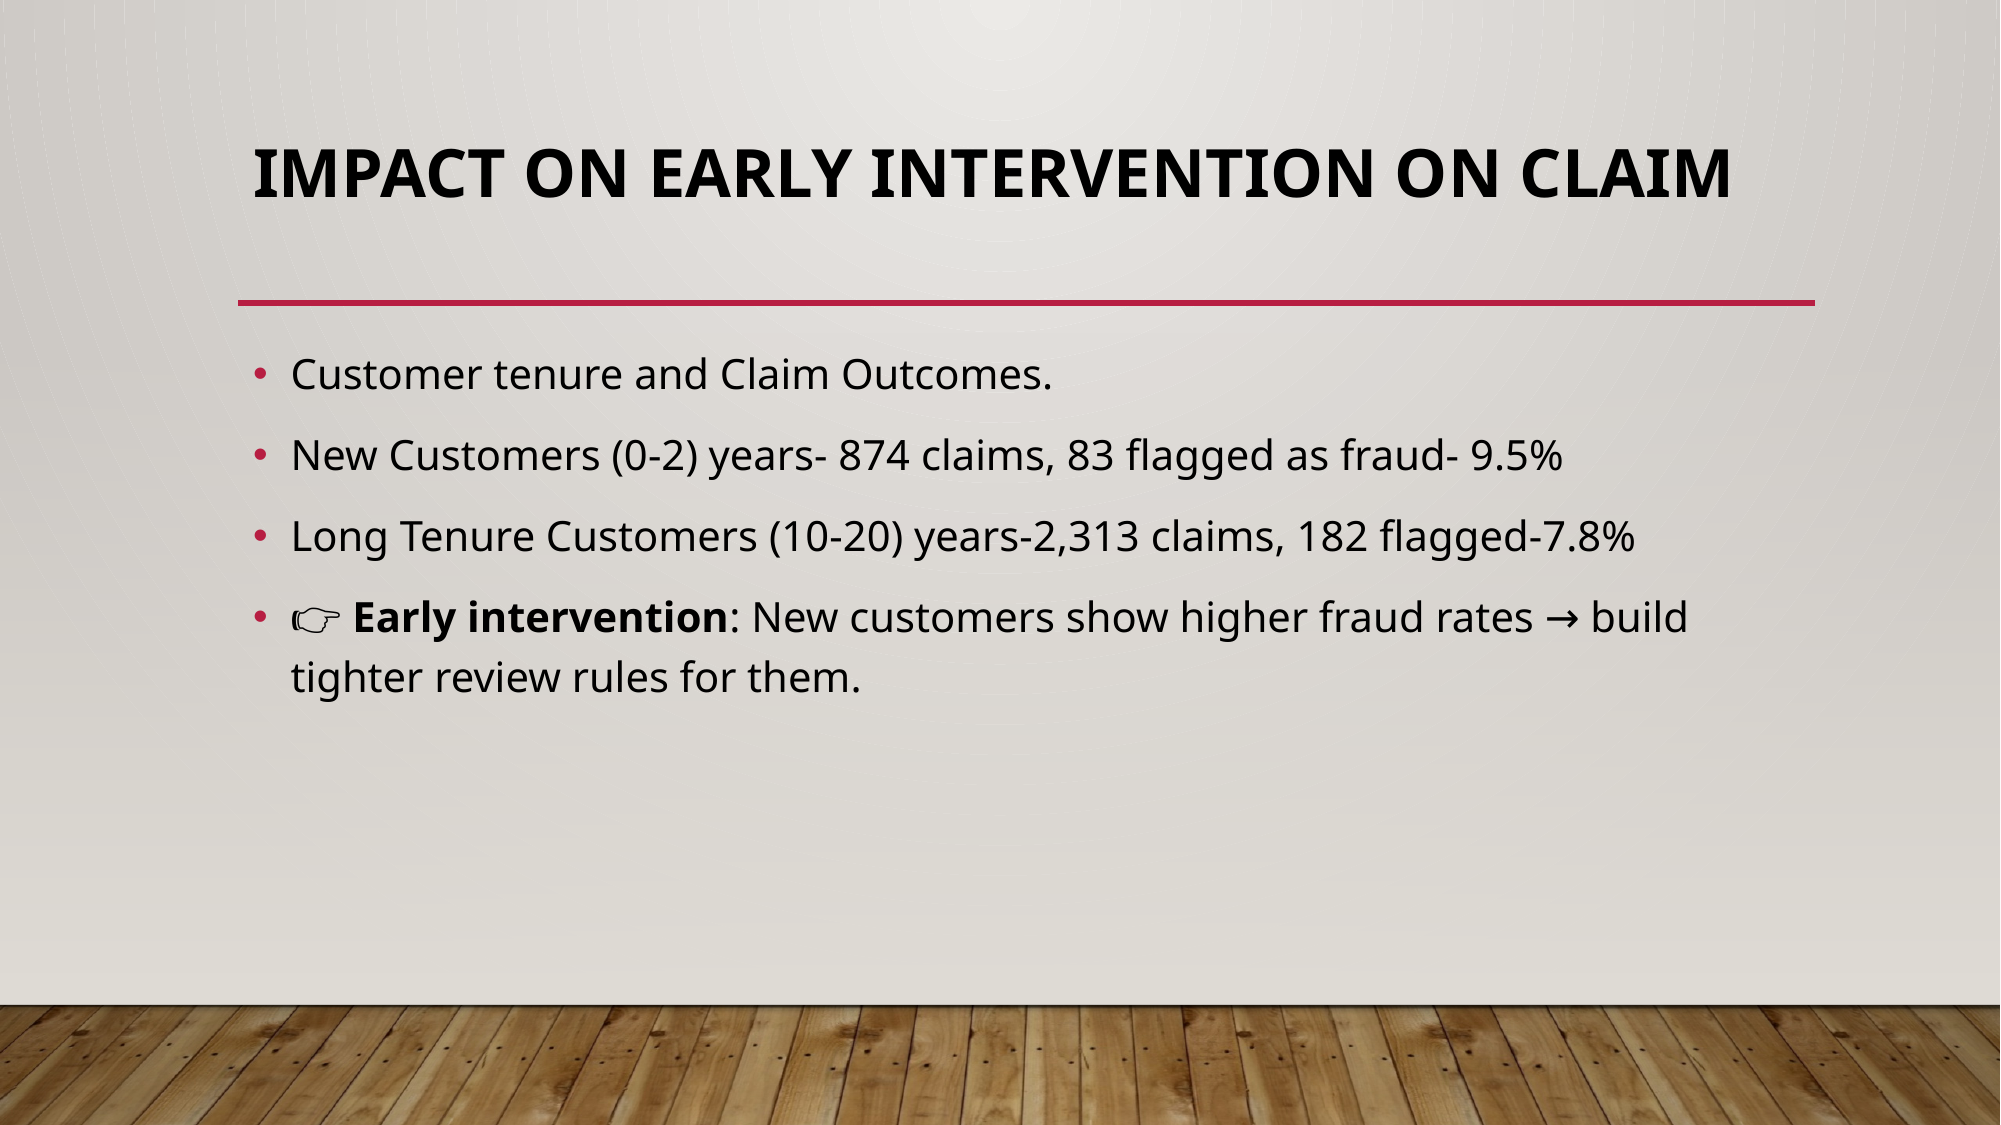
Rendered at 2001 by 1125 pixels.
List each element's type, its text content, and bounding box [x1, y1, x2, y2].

list Customer tenure and Claim Outcomes. New Customers (0-2) years- 874 claims, 83 flagged as fraud- 9.5% Long Tenure Customers (10-20) years-2,313 claims, 182 flagged-7.8% 👉 Early intervention: New customers show higher fraud rates → build tighter review rules for them. [238, 330, 1814, 897]
picture [0, 1005, 2000, 1125]
title Impact on Early Intervention on Claim [238, 131, 1814, 305]
